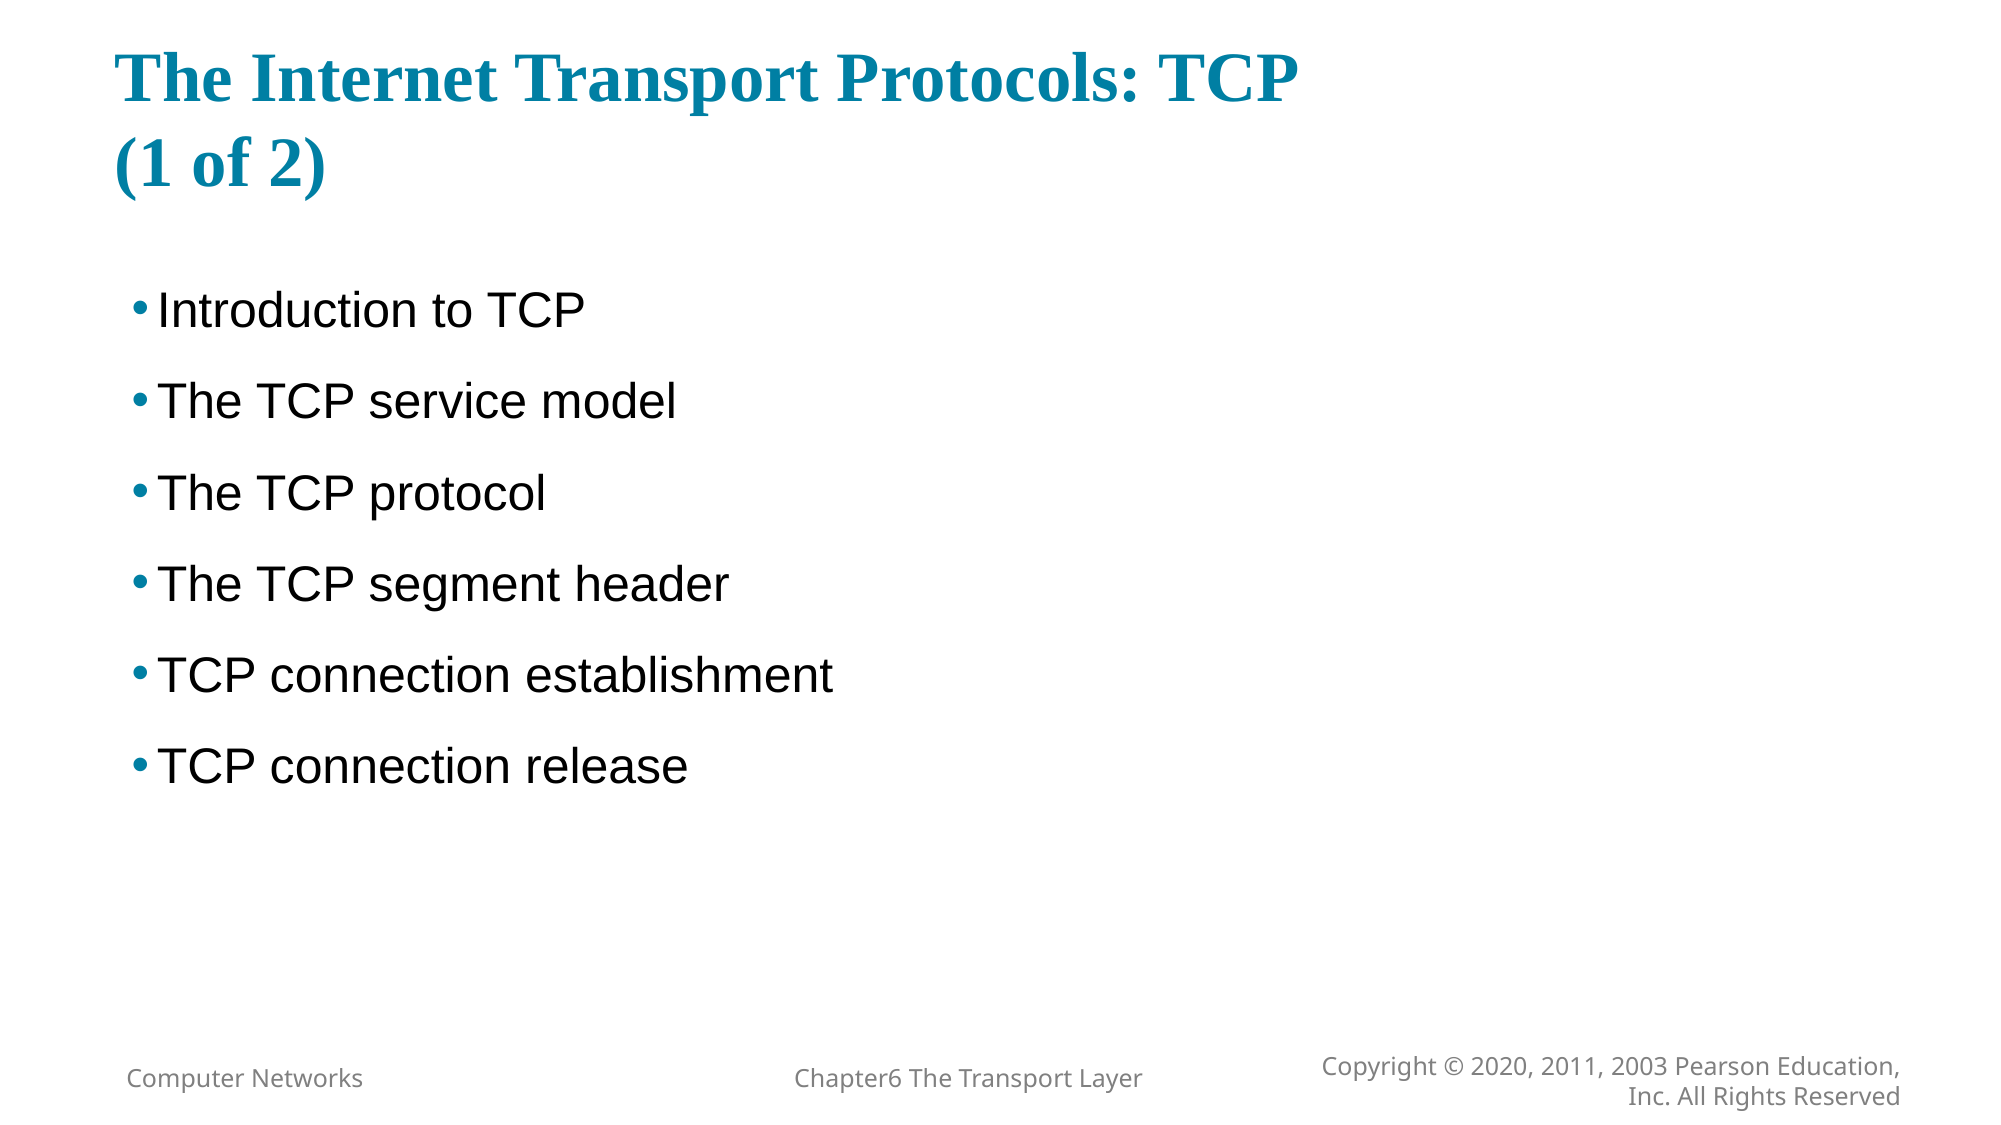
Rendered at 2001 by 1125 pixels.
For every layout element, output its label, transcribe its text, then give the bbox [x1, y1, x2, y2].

list Introduction to TCP The TCP service model The TCP protocol The TCP segment header TCP connection establishment TCP connection release [99, 262, 1900, 1005]
title The Internet Transport Protocols: TCP (1 of 2) [99, 35, 1900, 216]
